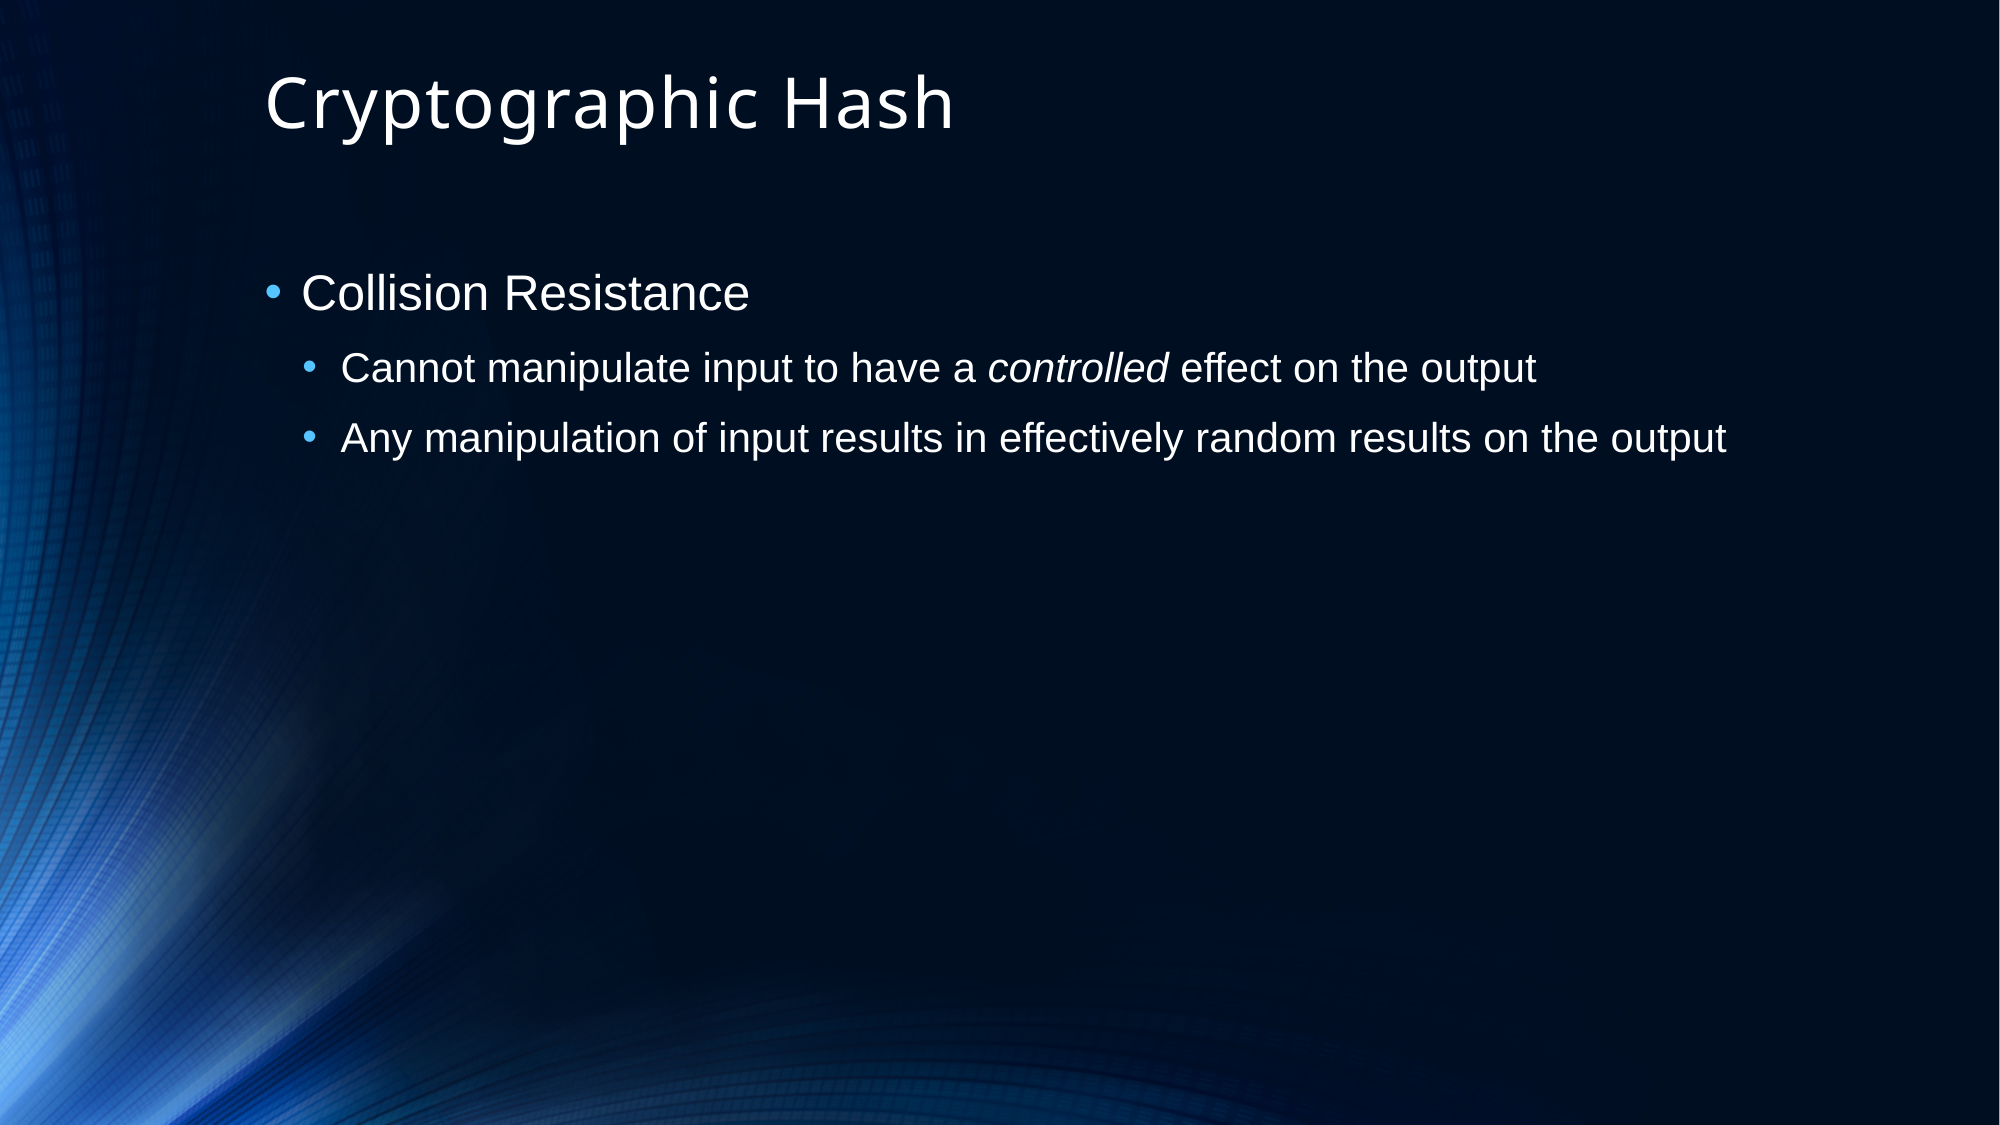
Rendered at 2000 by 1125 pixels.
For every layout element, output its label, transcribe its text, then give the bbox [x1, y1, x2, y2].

picture [0, 0, 2000, 1125]
title Cryptographic Hash [249, 50, 1750, 150]
text_box Collision Resistance Cannot manipulate input to have a controlled effect on the output Any manipulation of input results in effectively random results on the output [249, 162, 1749, 988]
